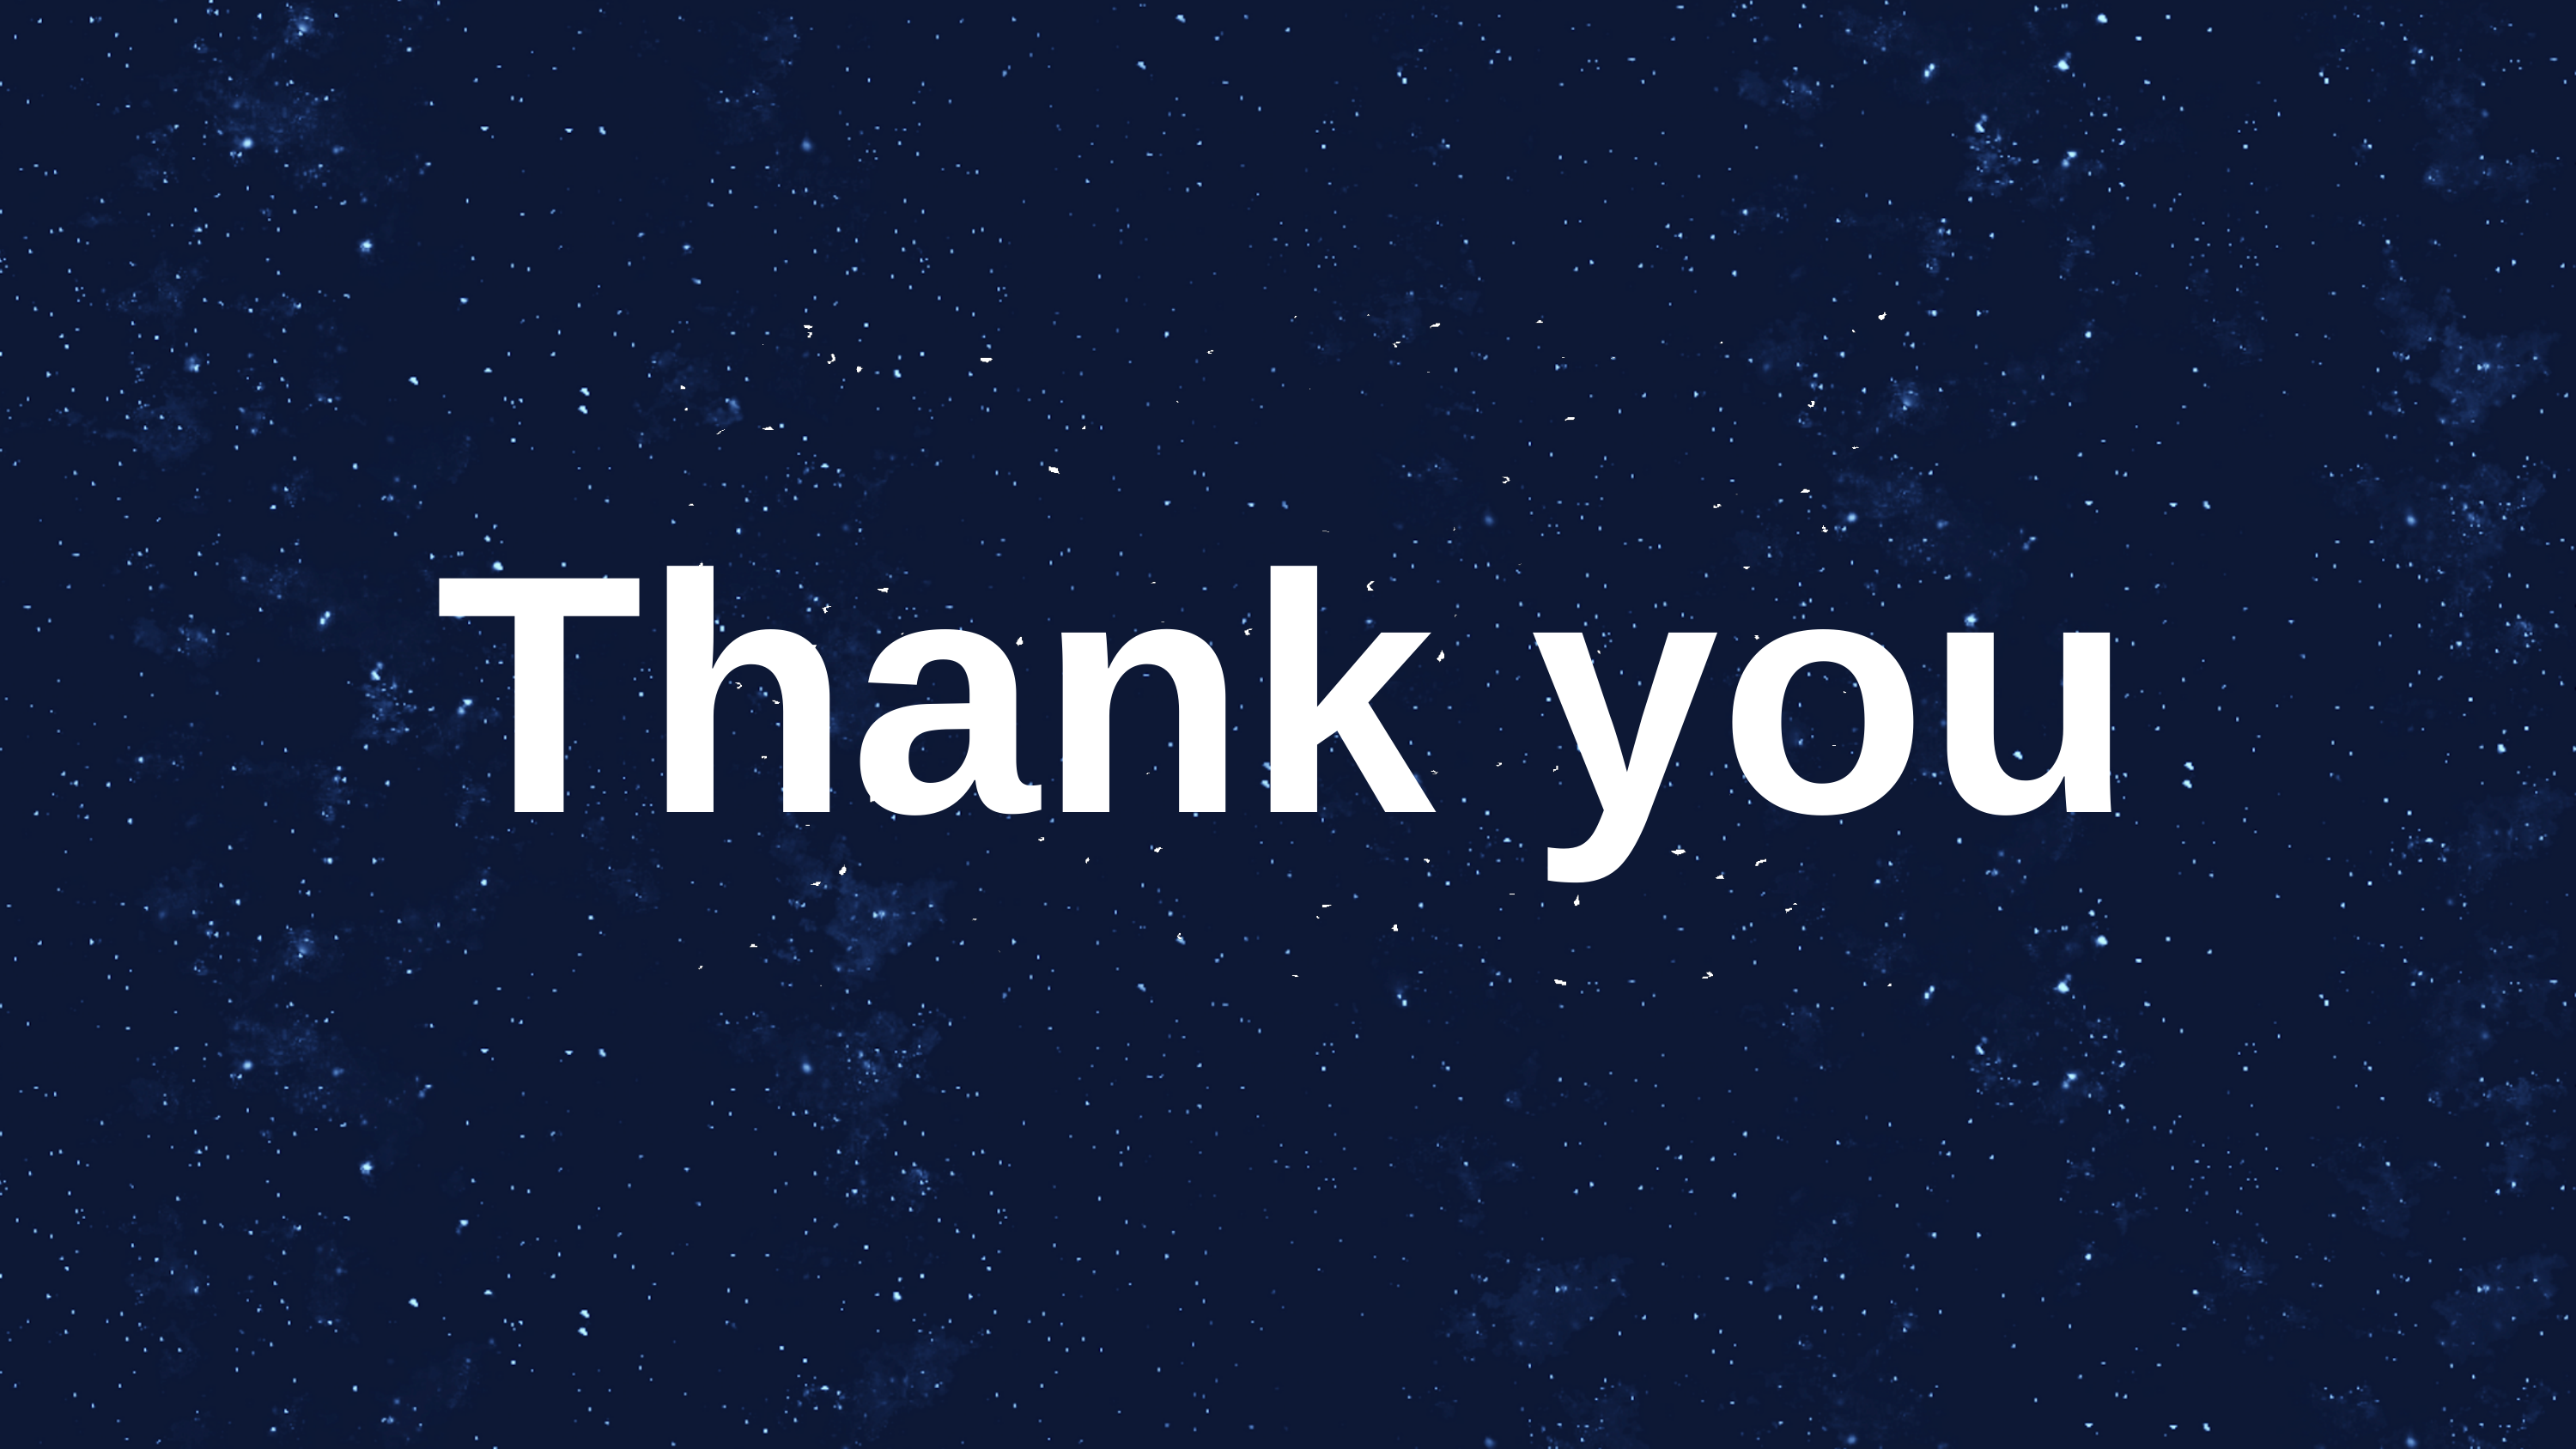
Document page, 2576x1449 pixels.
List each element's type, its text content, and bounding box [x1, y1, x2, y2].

picture [0, 0, 2576, 1449]
title Thank you [1896, 470, 2142, 881]
title Thank you [434, 470, 676, 881]
